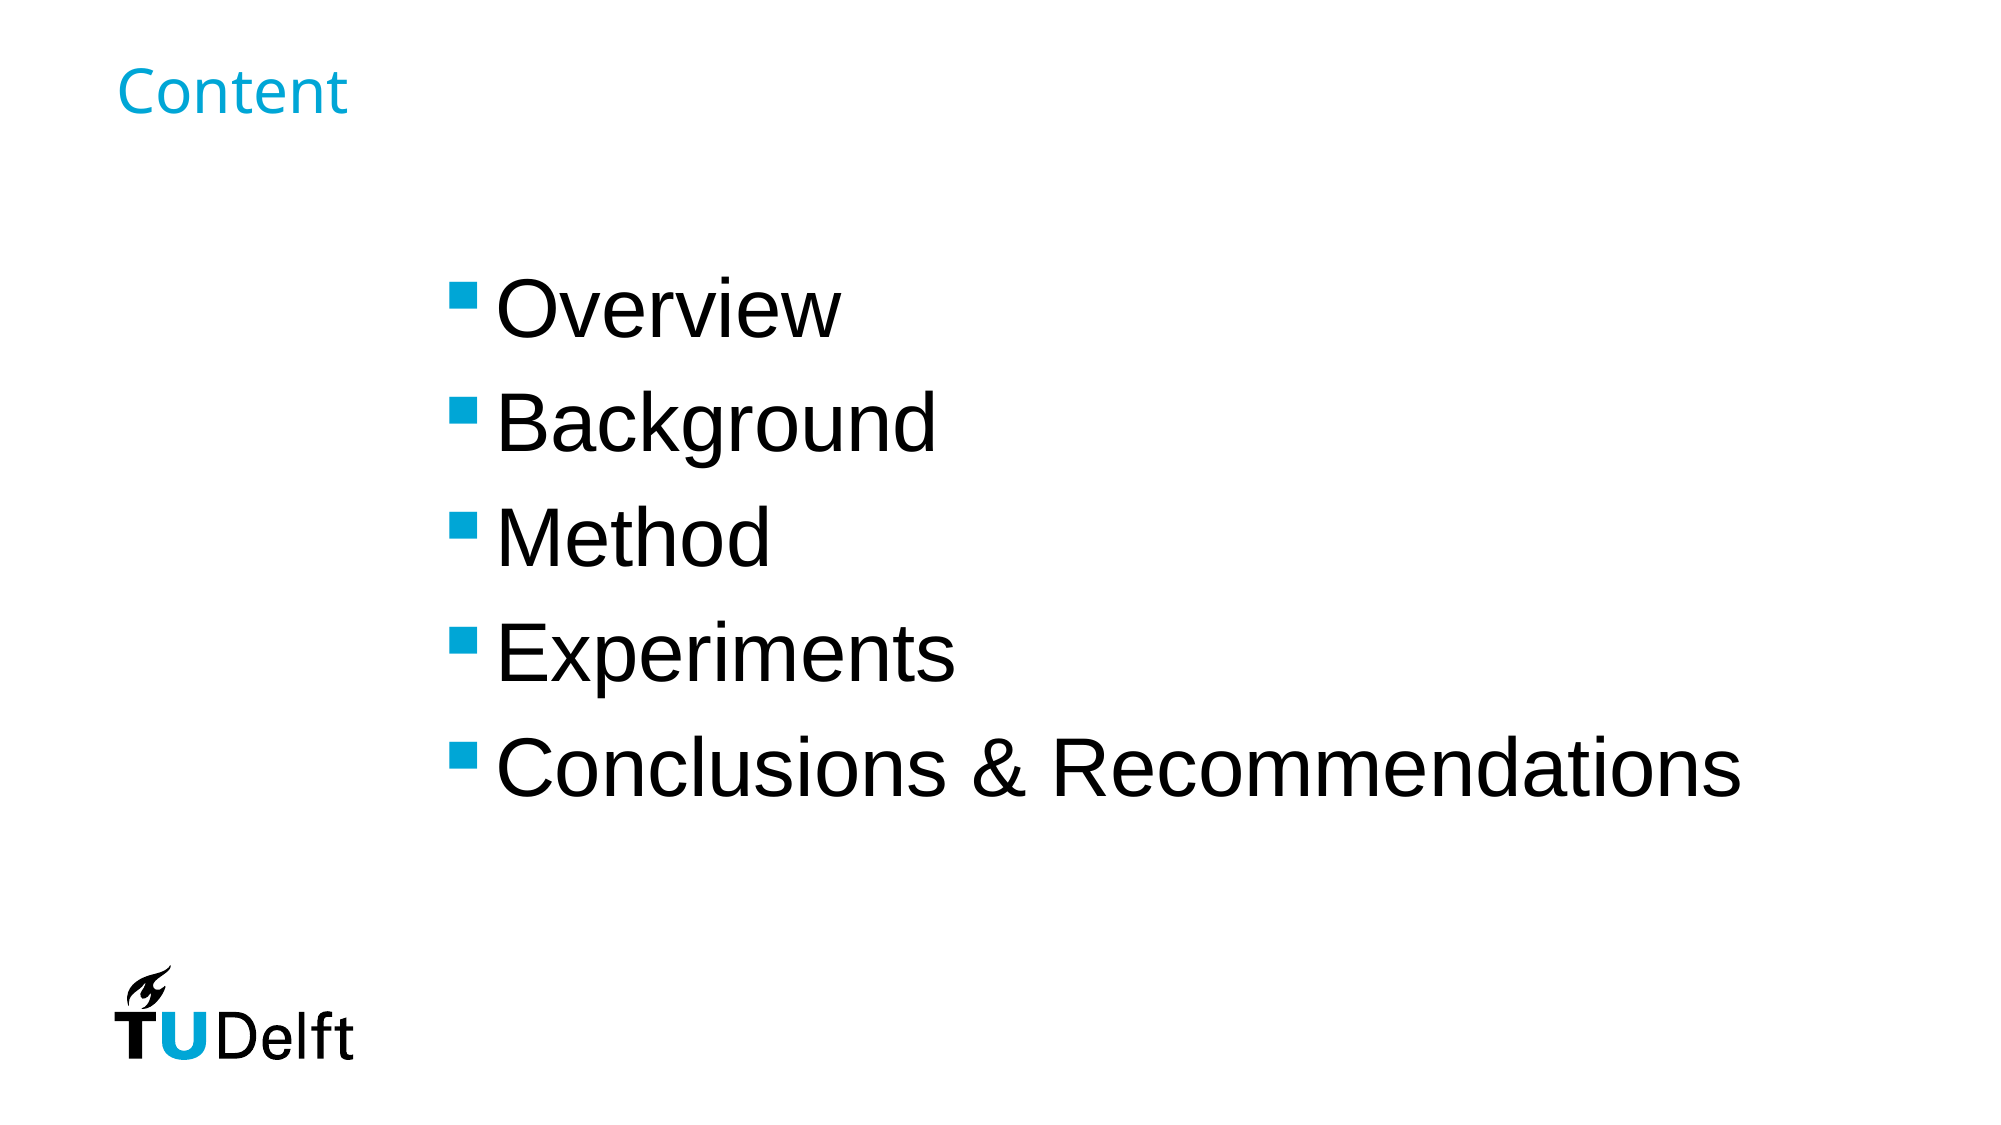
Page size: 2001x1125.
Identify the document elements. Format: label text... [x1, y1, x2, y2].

title Content [115, 59, 1885, 142]
list Overview Background Method Experiments Conclusions & Recommendations [432, 264, 1828, 861]
